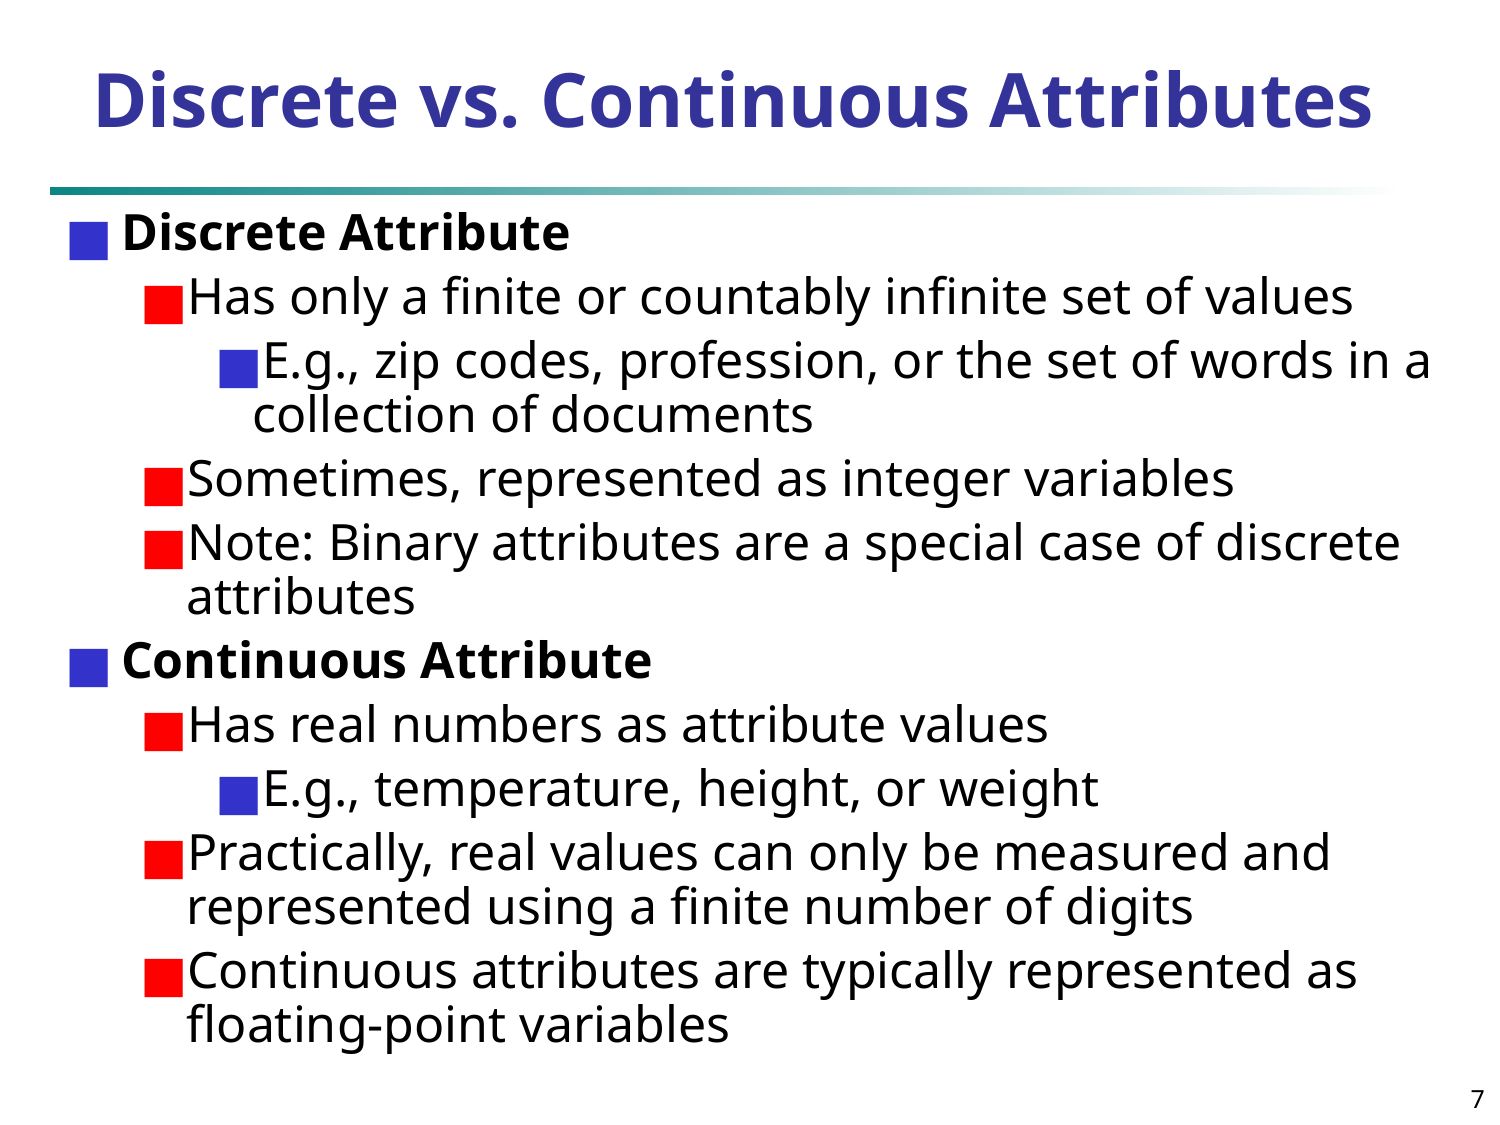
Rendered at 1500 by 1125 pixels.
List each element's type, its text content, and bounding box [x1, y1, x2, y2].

title Discrete vs. Continuous Attributes [24, 50, 1463, 150]
text_box ‹#› [1187, 1062, 1500, 1125]
list Discrete Attribute Has only a finite or countably infinite set of values E.g., zip codes, profession, or the set of words in a collection of documents Sometimes, represented as integer variables Note: Binary attributes are a special case of discrete attributes Continuous Attribute Has real numbers as attribute values E.g., temperature, height, or weight Practically, real values can only be measured and represented using a finite number of digits Continuous attributes are typically represented as floating-point variables [50, 200, 1450, 1063]
